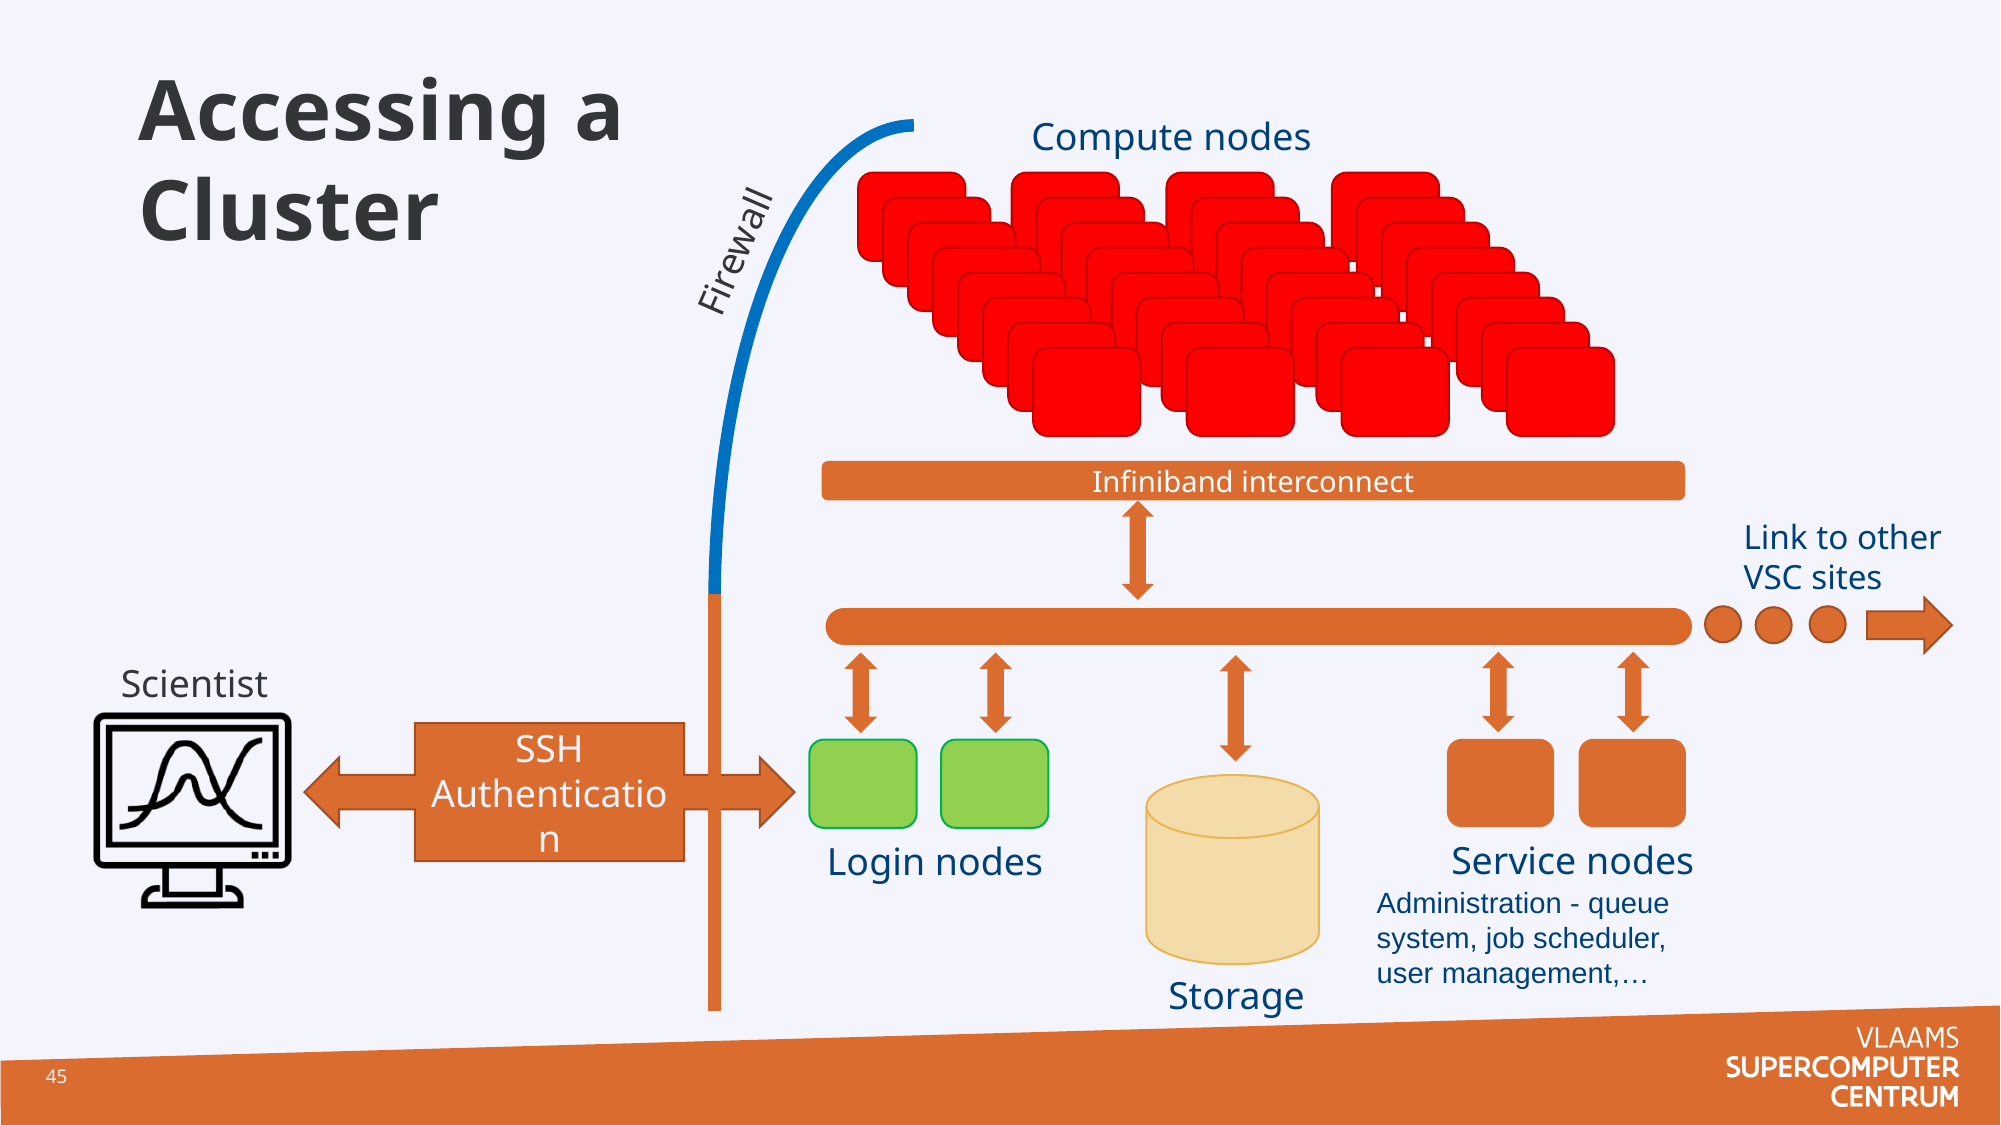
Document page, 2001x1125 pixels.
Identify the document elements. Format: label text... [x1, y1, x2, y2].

text_box SSH Authentication [303, 722, 704, 863]
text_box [775, 509, 1969, 891]
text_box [1146, 891, 1321, 1025]
picture [1725, 1021, 1960, 1117]
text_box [88, 652, 296, 914]
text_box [1376, 891, 1733, 990]
text_box Accessing a Cluster [136, 55, 672, 258]
slide_number 45 [0, 1047, 83, 1108]
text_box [821, 105, 1686, 509]
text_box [704, 125, 1114, 1084]
